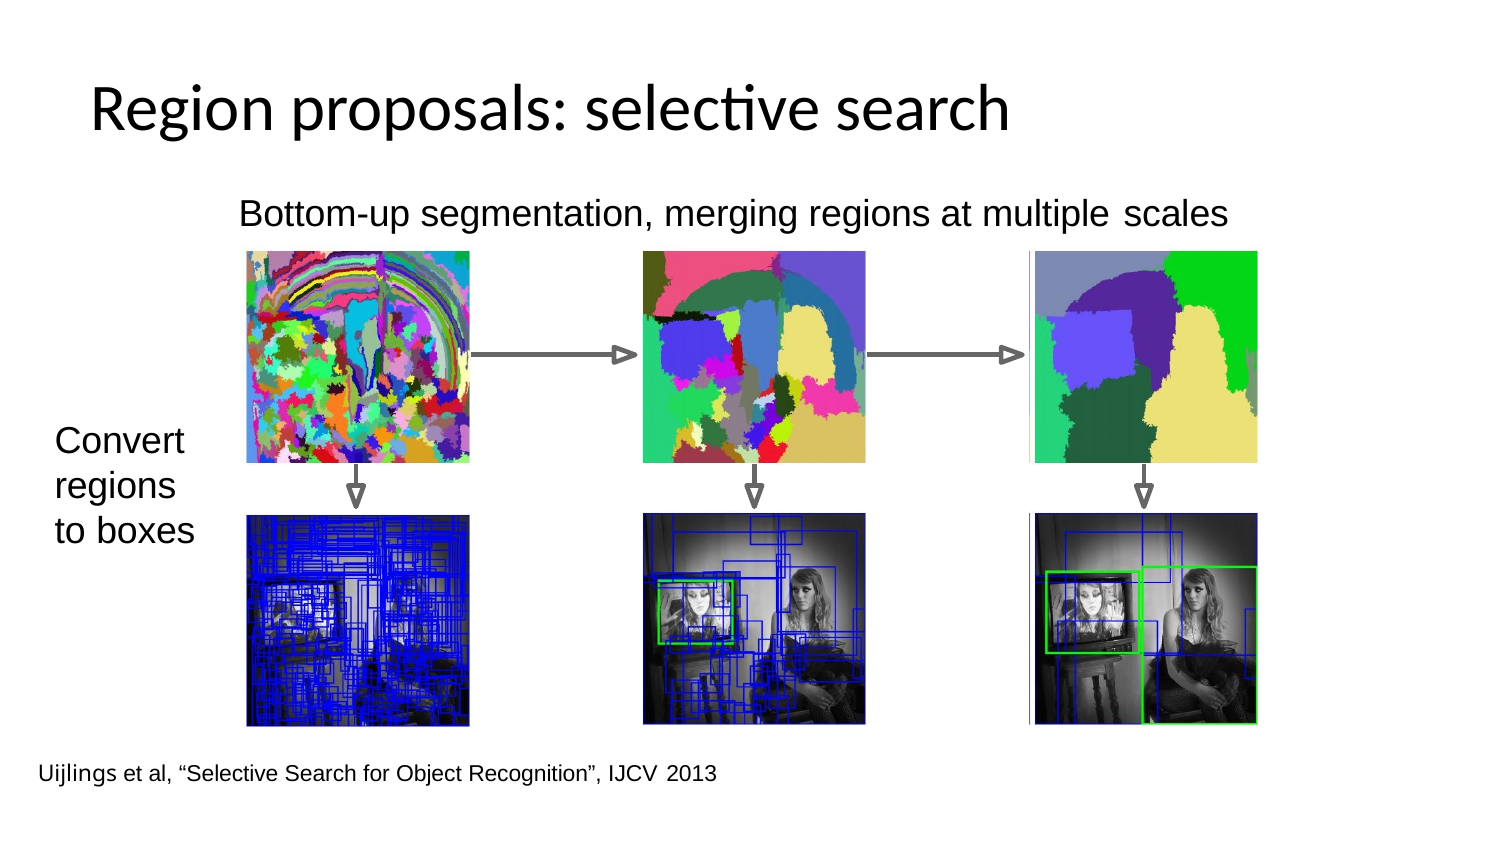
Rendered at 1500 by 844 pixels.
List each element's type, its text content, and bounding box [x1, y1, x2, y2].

text_box [241, 513, 471, 728]
text_box [746, 485, 763, 507]
text_box [642, 511, 867, 726]
text_box [1136, 485, 1152, 507]
text_box [642, 245, 867, 465]
text_box [1029, 511, 1259, 726]
title Region proposals: selective search [75, 33, 1425, 175]
text_box [241, 245, 471, 465]
text_box [613, 347, 636, 363]
text_box Bottom-up segmentation, merging regions at multiple scales [236, 188, 1237, 234]
text_box [1001, 347, 1023, 363]
text_box [348, 485, 364, 507]
text_box Convert regions to boxes [52, 416, 199, 552]
text_box [1029, 245, 1259, 465]
text_box Uijlings et al, “Selective Search for Object Recognition”, IJCV 2013 [35, 758, 727, 787]
